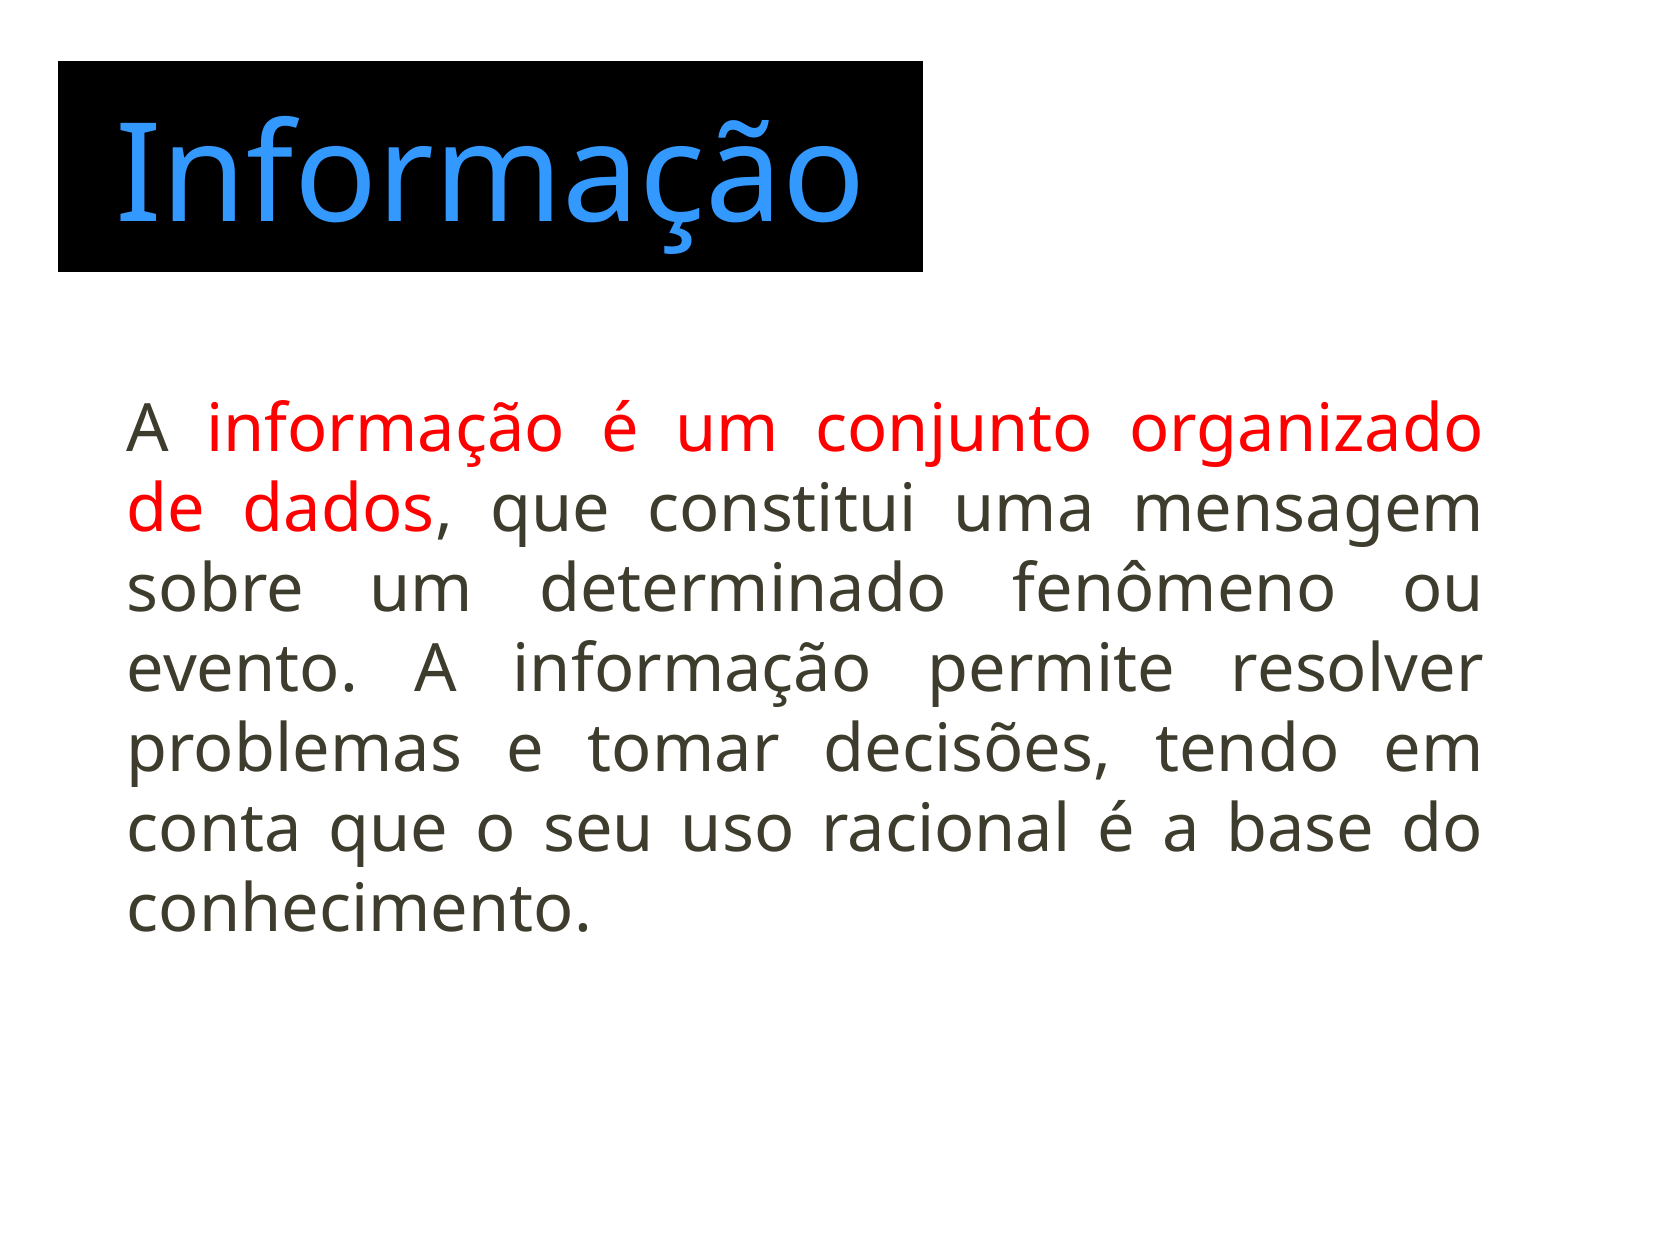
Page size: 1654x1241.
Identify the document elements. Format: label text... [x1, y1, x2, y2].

text_box A informação é um conjunto organizado de dados, que constitui uma mensagem sobre um determinado fenômeno ou evento. A informação permite resolver problemas e tomar decisões, tendo em conta que o seu uso racional é a base do conhecimento. [112, 377, 1500, 1081]
text_box Informação [58, 61, 923, 272]
text_box [82, 49, 1571, 257]
